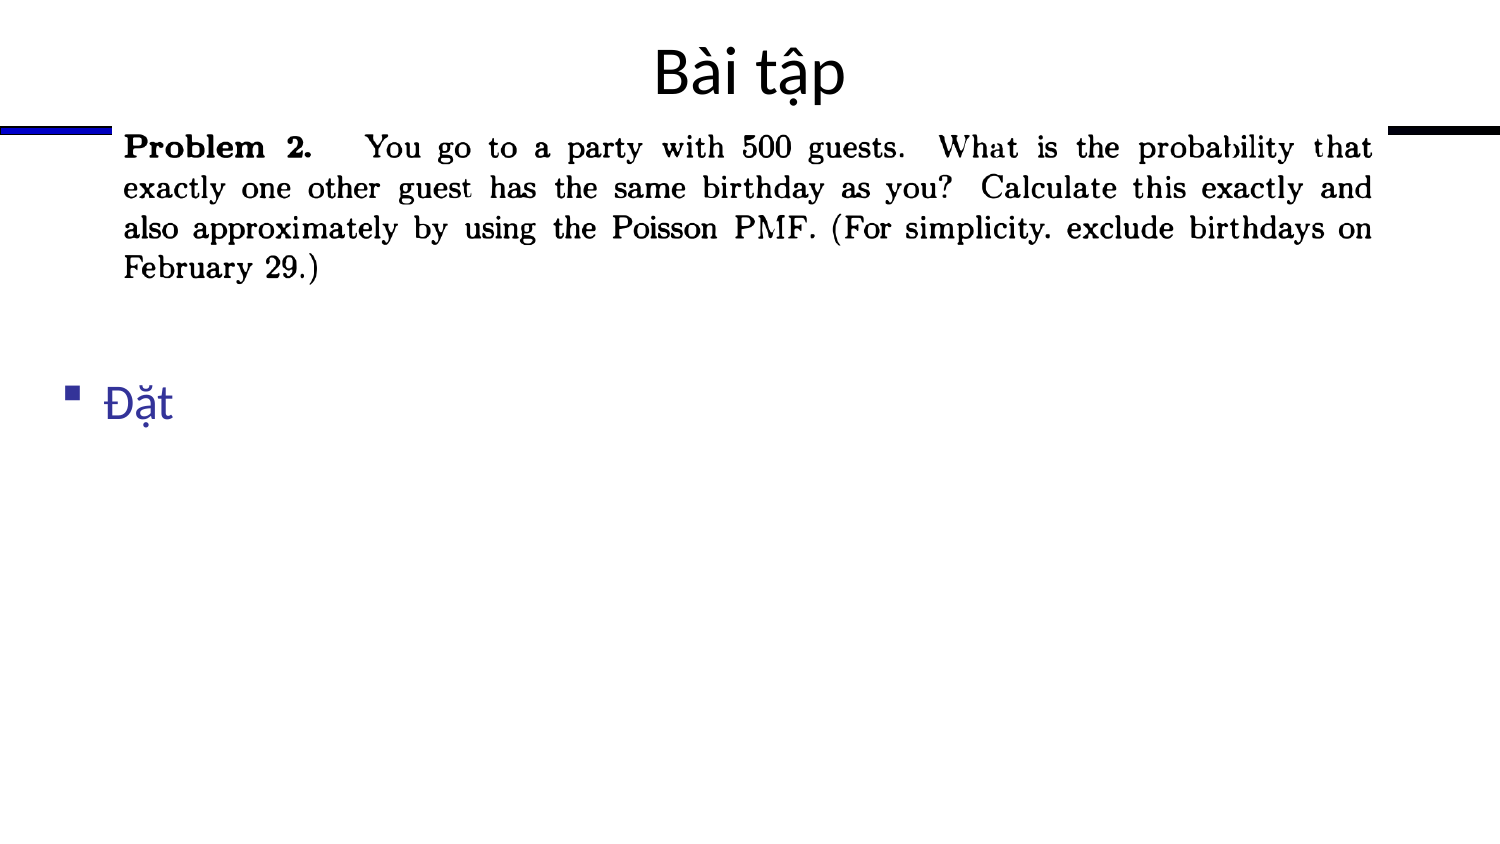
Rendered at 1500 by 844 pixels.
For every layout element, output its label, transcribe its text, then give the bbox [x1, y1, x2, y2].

title Bài tập [0, 0, 1500, 138]
picture [112, 121, 1388, 294]
